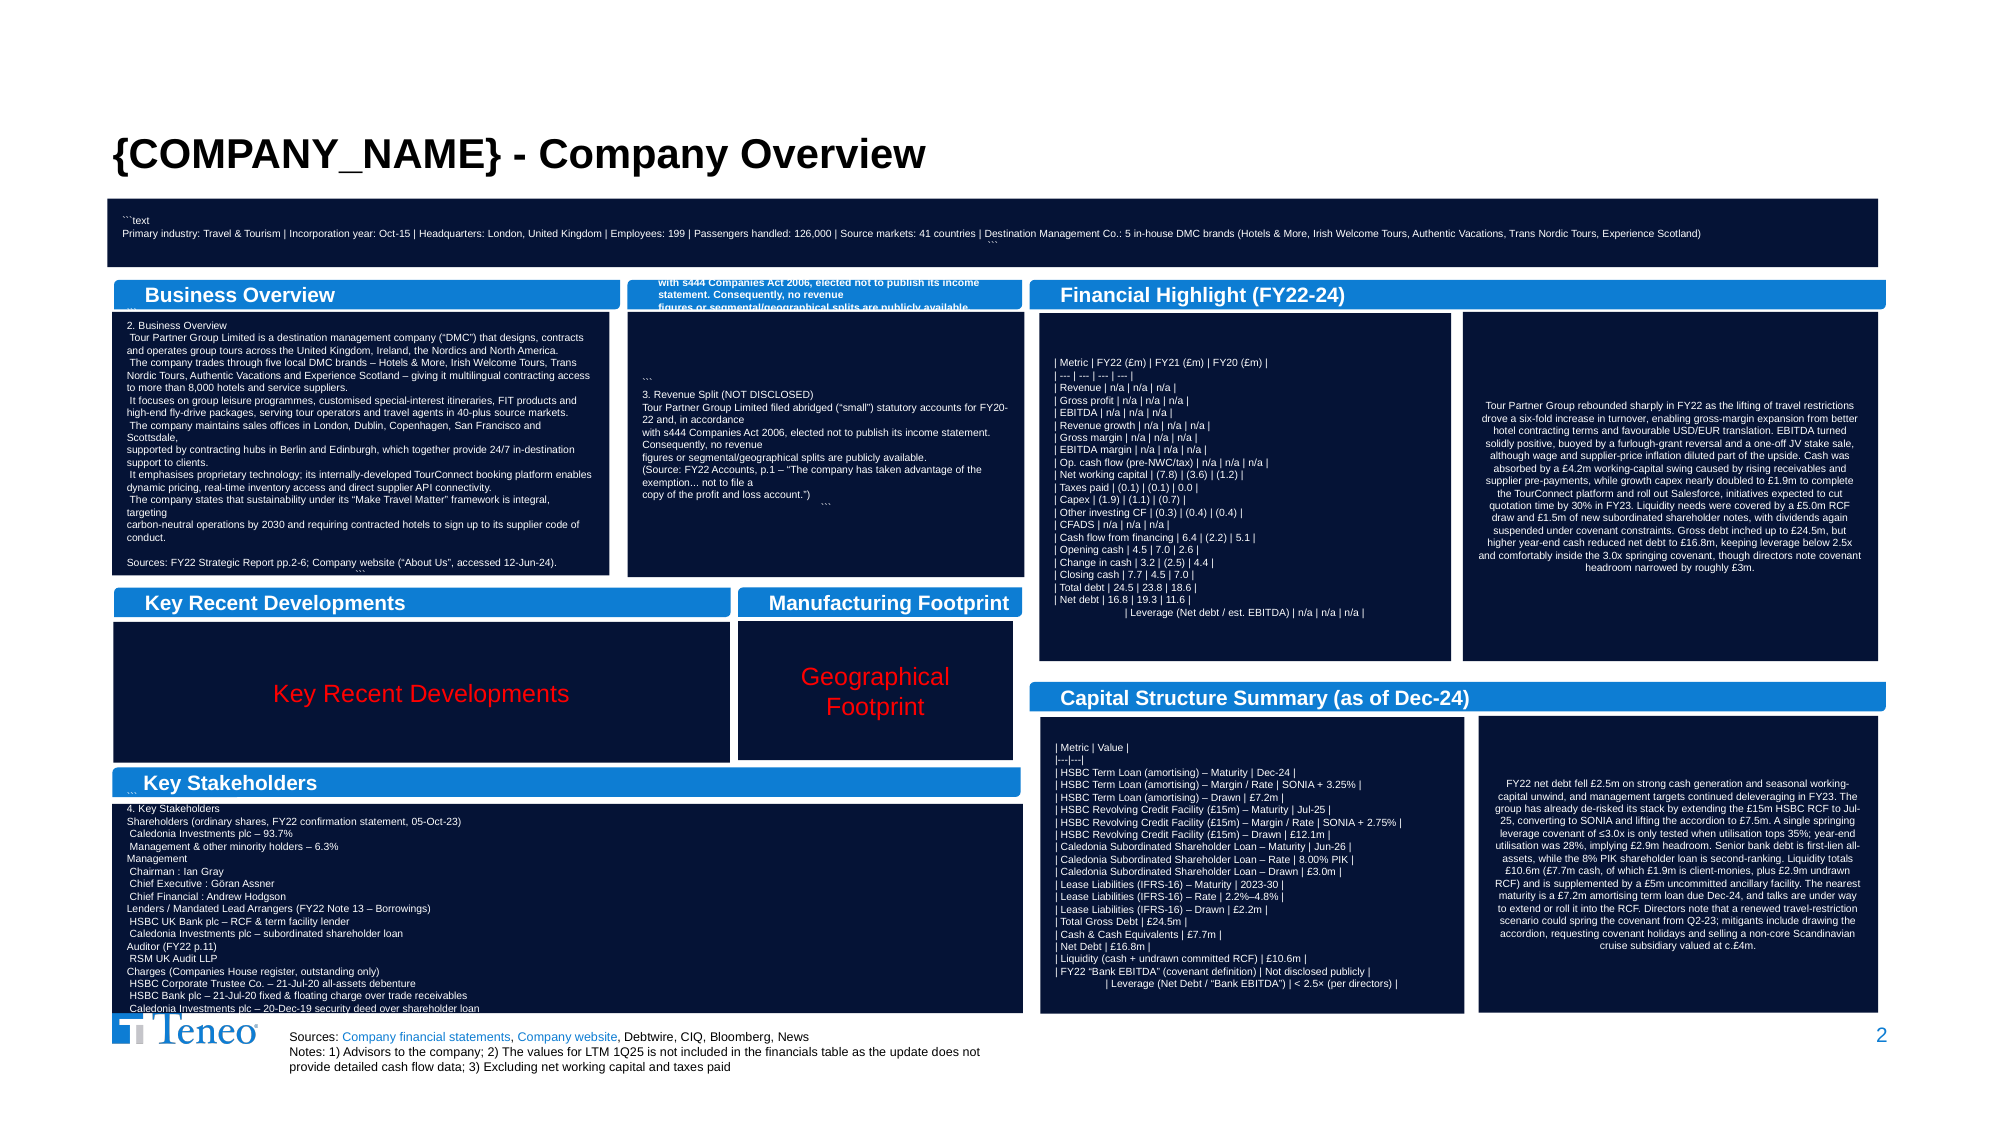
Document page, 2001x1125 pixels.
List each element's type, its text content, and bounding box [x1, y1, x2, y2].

text_box Business Overview [114, 279, 621, 310]
slide_number 2 [1822, 1018, 1888, 1050]
text_box Manufacturing Footprint [738, 587, 1023, 617]
text_box ``` 2. Business Overview  Tour Partner Group Limited is a destination management company (“DMC”) that designs, contracts and operates group tours across the United Kingdom, Ireland, the Nordics and North America.  The company trades through five local DMC brands – Hotels & More, Irish Welcome Tours, Trans Nordic Tours, Authentic Vacations and Experience Scotland – giving it multilingual contracting access to more than 8,000 hotels and service suppliers.  It focuses on group leisure programmes, customised special-interest itineraries, FIT products and high-end fly-drive packages, serving tour operators and travel agents in 40-plus source markets.  The company maintains sales offices in London, Dublin, Copenhagen, San Francisco and Scottsdale, supported by contracting hubs in Berlin and Edinburgh, which together provide 24/7 in-destination support to clients.  It emphasises proprietary technology; its internally-developed TourConnect booking platform enables dynamic pricing, real-time inventory access and direct supplier API connectivity.  The company states that sustainability under its “Make Travel Matter” framework is integral, targeting carbon-neutral operations by 2030 and requiring contracted hotels to sign up to its supplier code of conduct. Sources: FY22 Strategic Report pp.2-6; Company website (“About Us”, accessed 12-Jun-24). ``` [111, 311, 610, 576]
text_box Financial Highlight (FY22-24) [1029, 279, 1886, 310]
picture [112, 1014, 258, 1044]
title {COMPANY_NAME} - Company Overview [112, 132, 1140, 178]
text_box Sources: Company financial statements, Company website, Debtwire, CIQ, Bloomberg, News Notes: 1) Advisors to the company; 2) The values for LTM 1Q25 is not included in the financials table as the update does not provide detailed cash flow data; 3) Excluding net working capital and taxes paid [289, 1029, 1021, 1075]
text_box ``` 3. Revenue Split (NOT DISCLOSED) Tour Partner Group Limited filed abridged (“small”) statutory accounts for FY20-22 and, in accordance with s444 Companies Act 2006, elected not to publish its income statement. Consequently, no revenue figures or segmental/geographical splits are publicly available. (Source: FY22 Accounts, p.1 – “The company has taken advantage of the exemption... not to file a copy of the profit and loss account.”) ``` [626, 311, 1025, 578]
text_box ``` 4. Key Stakeholders Shareholders (ordinary shares, FY22 confirmation statement, 05-Oct-23)  Caledonia Investments plc – 93.7%  Management & other minority holders – 6.3% Management  Chairman : Ian Gray  Chief Executive : Göran Assner  Chief Financial : Andrew Hodgson Lenders / Mandated Lead Arrangers (FY22 Note 13 – Borrowings)  HSBC UK Bank plc – RCF & term facility lender  Caledonia Investments plc – subordinated shareholder loan Auditor (FY22 p.11)  RSM UK Audit LLP Charges (Companies House register, outstanding only)  HSBC Corporate Trustee Co. – 21-Jul-20 all-assets debenture  HSBC Bank plc – 21-Jul-20 fixed & floating charge over trade receivables  Caledonia Investments plc – 20-Dec-19 security deed over shareholder loan ``` [111, 803, 1024, 1014]
text_box | Metric | FY22 (£m) | FY21 (£m) | FY20 (£m) | | --- | --- | --- | --- | | Revenue | n/a | n/a | n/a | | Gross profit | n/a | n/a | n/a | | EBITDA | n/a | n/a | n/a | | Revenue growth | n/a | n/a | n/a | | Gross margin | n/a | n/a | n/a | | EBITDA margin | n/a | n/a | n/a | | Op. cash flow (pre-NWC/tax) | n/a | n/a | n/a | | Net working capital | (7.8) | (3.6) | (1.2) | | Taxes paid | (0.1) | (0.1) | 0.0 | | Capex | (1.9) | (1.1) | (0.7) | | Other investing CF | (0.3) | (0.4) | (0.4) | | CFADS | n/a | n/a | n/a | | Cash flow from financing | 6.4 | (2.2) | 5.1 | | Opening cash | 4.5 | 7.0 | 2.6 | | Change in cash | 3.2 | (2.5) | 4.4 | | Closing cash | 7.7 | 4.5 | 7.0 | | Total debt | 24.5 | 23.8 | 18.6 | | Net debt | 16.8 | 19.3 | 11.6 | | Leverage (Net debt / est. EBITDA) | n/a | n/a | n/a | [1038, 312, 1452, 662]
text_box Key Recent Developments [112, 621, 731, 764]
text_box ```text Primary industry: Travel & Tourism | Incorporation year: Oct-15 | Headquarters: London, United Kingdom | Employees: 199 | Passengers handled: 126,000 | Source markets: 41 countries | Destination Management Co.: 5 in-house DMC brands (Hotels & More, Irish Welcome Tours, Authentic Vacations, Trans Nordic Tours, Experience Scotland) ``` [106, 198, 1879, 268]
text_box Key Stakeholders [112, 767, 1021, 798]
text_box Geographical Footprint [737, 620, 1014, 761]
text_box Tour Partner Group rebounded sharply in FY22 as the lifting of travel restrictions drove a six-fold increase in turnover, enabling gross-margin expansion from better hotel contracting terms and favourable USD/EUR translation. EBITDA turned solidly positive, buoyed by a furlough-grant reversal and a one-off JV stake sale, although wage and supplier-price inflation diluted part of the upside. Cash was absorbed by a £4.2m working-capital swing caused by rising receivables and supplier pre-payments, while growth capex nearly doubled to £1.9m to complete the TourConnect platform and roll out Salesforce, initiatives expected to cut quotation time by 30% in FY23. Liquidity needs were covered by a £5.0m RCF draw and £1.5m of new subordinated shareholder notes, with dividends again suspended under covenant constraints. Gross debt inched up to £24.5m, but higher year-end cash reduced net debt to £16.8m, keeping leverage below 2.5x and comfortably inside the 3.0x springing covenant, though directors note covenant headroom narrowed by roughly £3m. [1462, 311, 1879, 662]
text_box | Metric | Value | |---|---| | HSBC Term Loan (amortising) – Maturity | Dec-24 | | HSBC Term Loan (amortising) – Margin / Rate | SONIA + 3.25% | | HSBC Term Loan (amortising) – Drawn | £7.2m | | HSBC Revolving Credit Facility (£15m) – Maturity | Jul-25 | | HSBC Revolving Credit Facility (£15m) – Margin / Rate | SONIA + 2.75% | | HSBC Revolving Credit Facility (£15m) – Drawn | £12.1m | | Caledonia Subordinated Shareholder Loan – Maturity | Jun-26 | | Caledonia Subordinated Shareholder Loan – Rate | 8.00% PIK | | Caledonia Subordinated Shareholder Loan – Drawn | £3.0m | | Lease Liabilities (IFRS-16) – Maturity | 2023-30 | | Lease Liabilities (IFRS-16) – Rate | 2.2%–4.8% | | Lease Liabilities (IFRS-16) – Drawn | £2.2m | | Total Gross Debt | £24.5m | | Cash & Cash Equivalents | £7.7m | | Net Debt | £16.8m | | Liquidity (cash + undrawn committed RCF) | £10.6m | | FY22 “Bank EBITDA” (covenant definition) | Not disclosed publicly | | Leverage (Net Debt / “Bank EBITDA”) | < 2.5× (per directors) | [1039, 716, 1465, 1015]
text_box Key Recent Developments [114, 587, 731, 618]
text_box FY22 net debt fell £2.5m on strong cash generation and seasonal working-capital unwind, and management targets continued deleveraging in FY23. The group has already de-risked its stack by extending the £15m HSBC RCF to Jul-25, converting to SONIA and lifting the accordion to £7.5m. A single springing leverage covenant of ≤3.0x is only tested when utilisation tops 35%; year-end utilisation was 28%, implying £2.9m headroom. Senior bank debt is first-lien all-assets, while the 8% PIK shareholder loan is second-ranking. Liquidity totals £10.6m (£7.7m cash, of which £1.9m is client-monies, plus £2.9m undrawn RCF) and is supplemented by a £5m uncommitted ancillary facility. The nearest maturity is a £7.2m amortising term loan due Dec-24, and talks are under way to extend or roll it into the RCF. Directors note that a renewed travel-restriction scenario could spring the covenant from Q2-23; mitigants include drawing the accordion, requesting covenant holidays and selling a non-core Scandinavian cruise subsidiary valued at c.£4m. [1478, 715, 1879, 1014]
text_box Capital Structure Summary (as of Dec-24) [1029, 681, 1886, 712]
text_box ``` 3. Revenue Split (NOT DISCLOSED) Tour Partner Group Limited filed abridged (“small”) statutory accounts for FY20-22 and, in accordance with s444 Companies Act 2006, elected not to publish its income statement. Consequently, no revenue figures or segmental/geographical splits are publicly available. (Source: FY22 Accounts, p.1 – “The company has taken advantage of the exemption... not to file a copy of the profit and loss account.”) ``` (FY24) [627, 279, 1023, 310]
